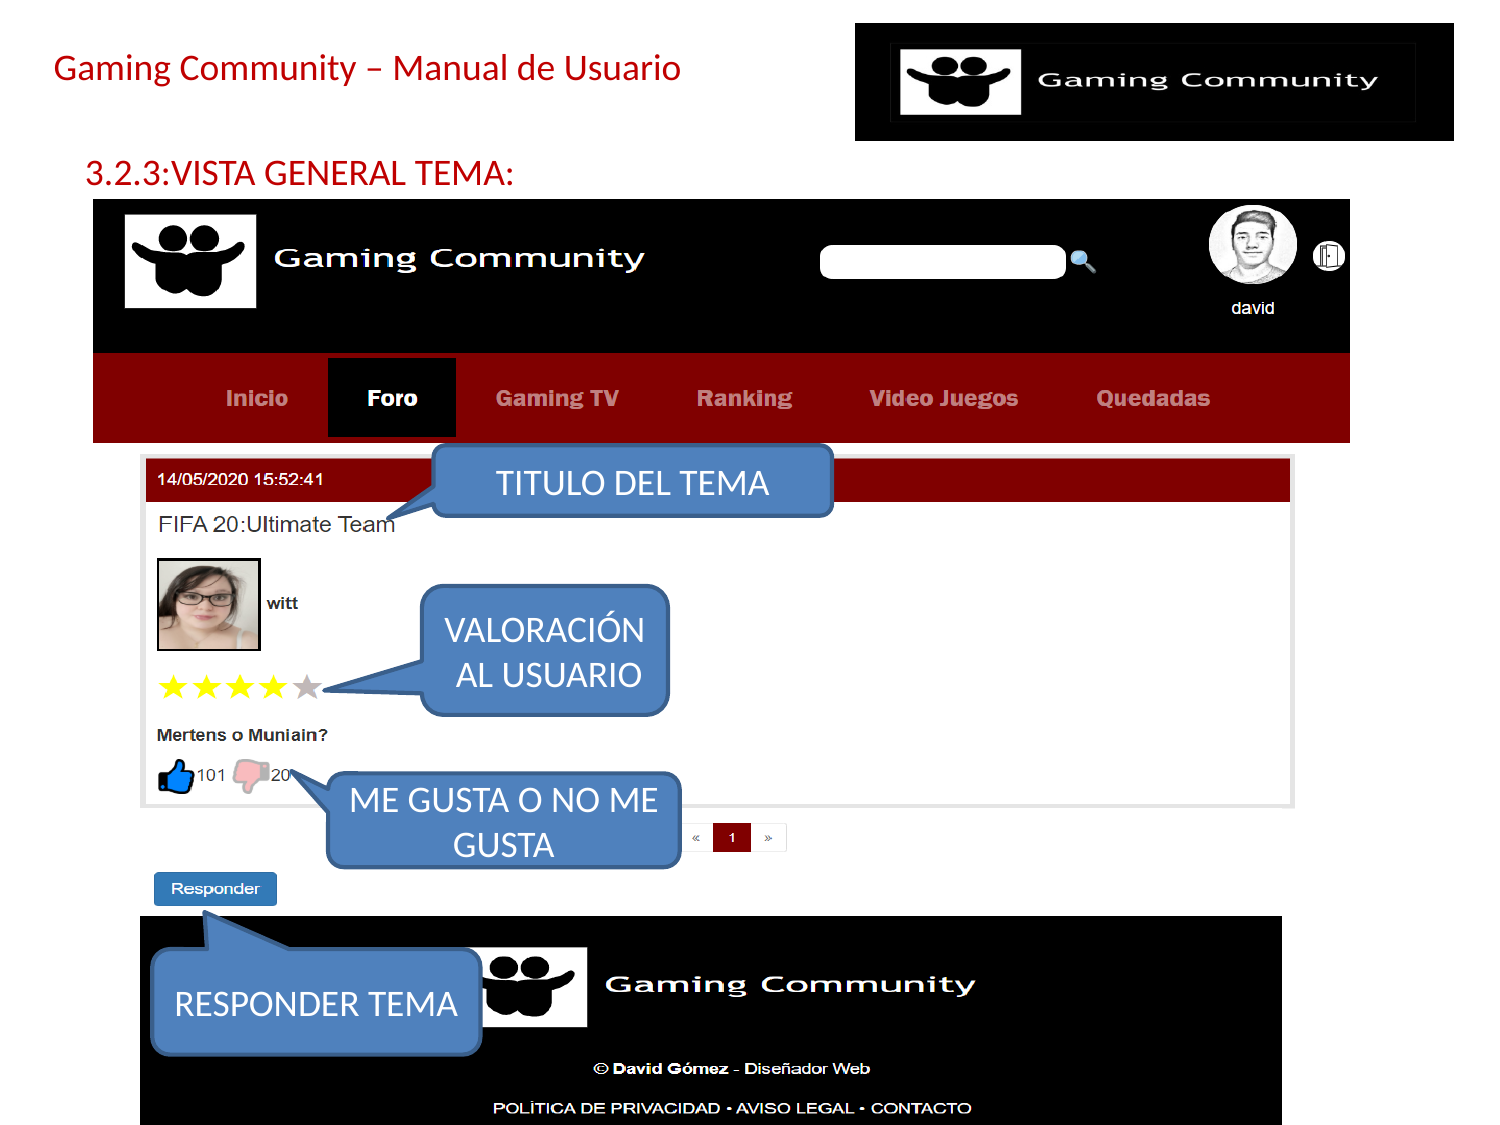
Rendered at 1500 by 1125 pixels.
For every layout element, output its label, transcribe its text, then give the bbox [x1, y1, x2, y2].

text_box Gaming Community – Manual de Usuario [38, 35, 698, 95]
picture [93, 198, 1351, 1125]
picture [855, 23, 1454, 141]
text_box 3.2.3:VISTA GENERAL TEMA: [70, 140, 1465, 291]
